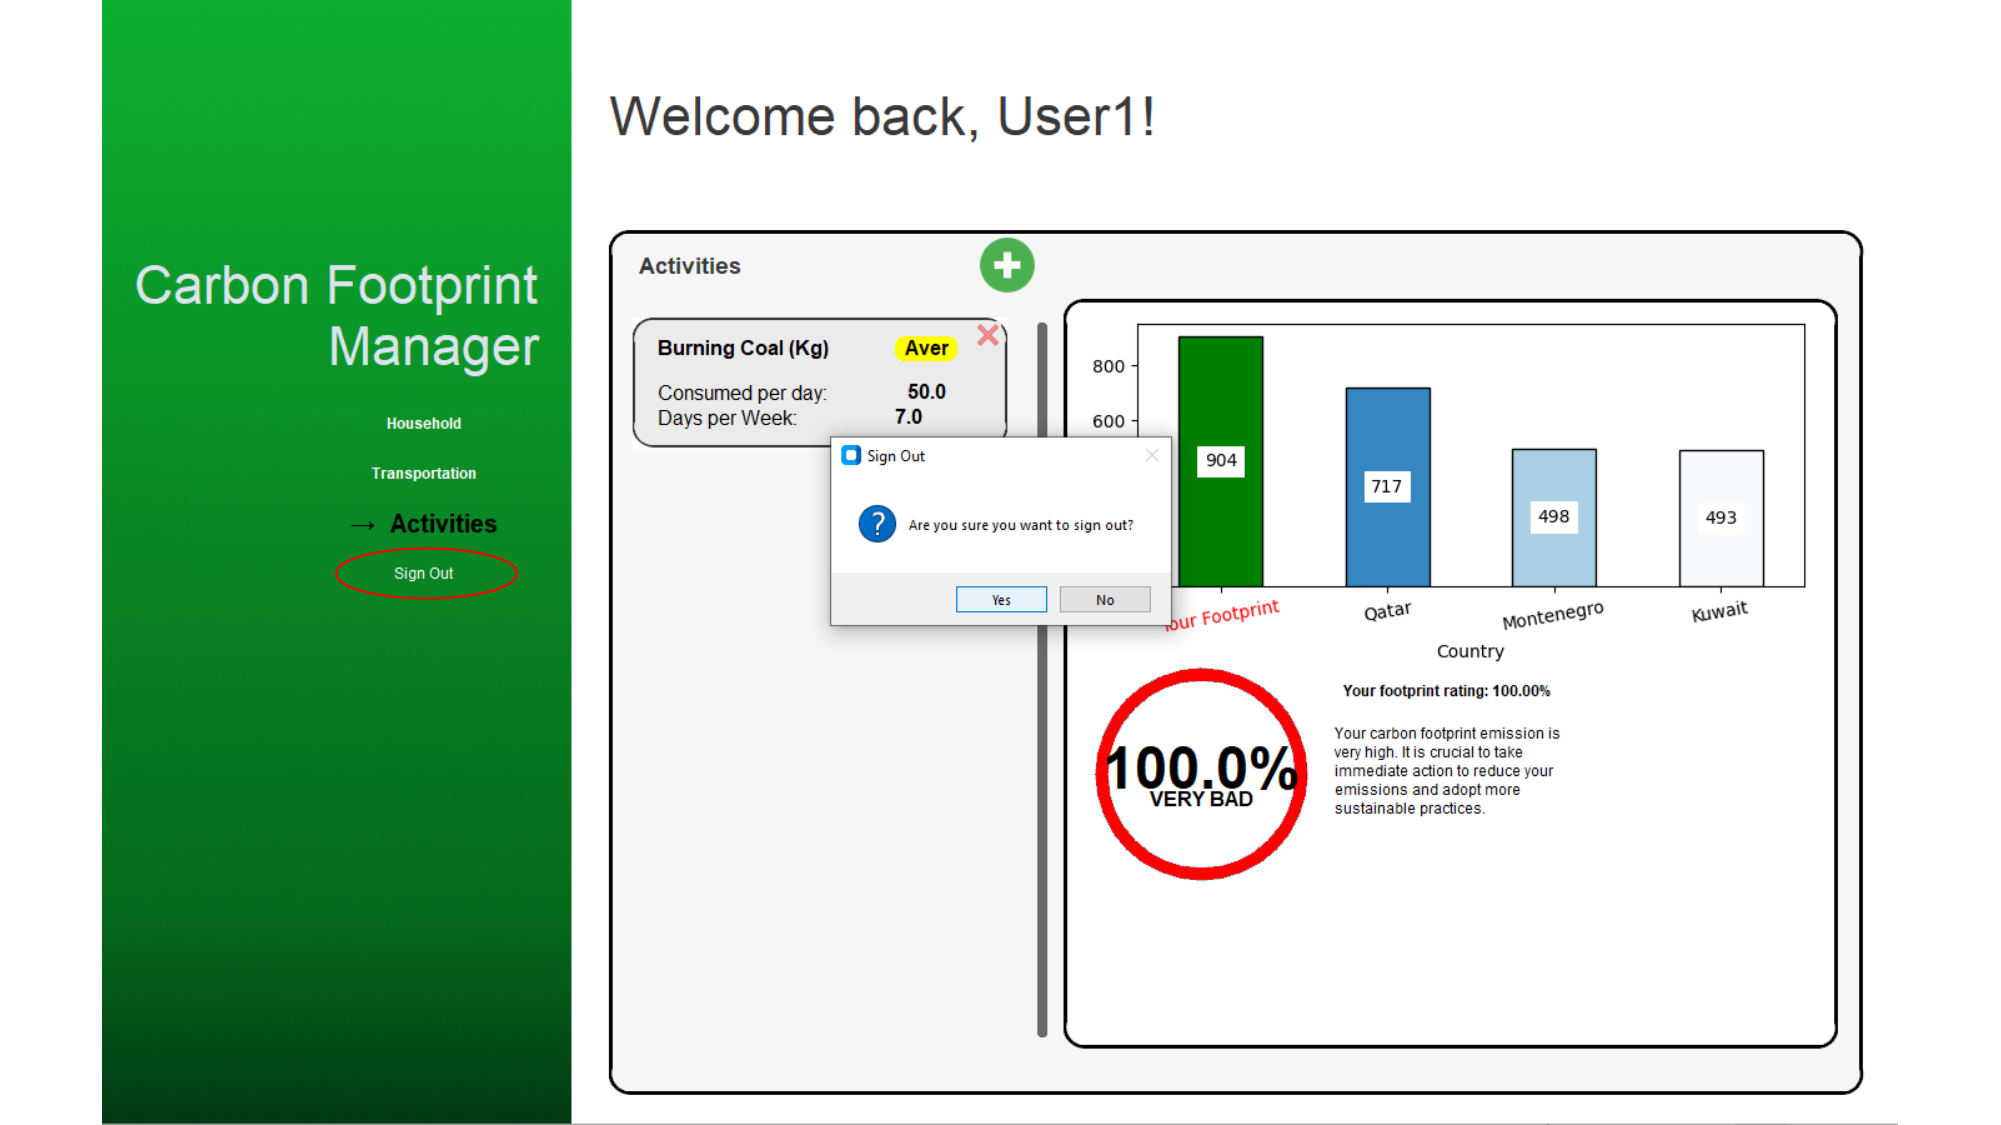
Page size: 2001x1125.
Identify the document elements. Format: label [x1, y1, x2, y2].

picture [102, 0, 1898, 1125]
